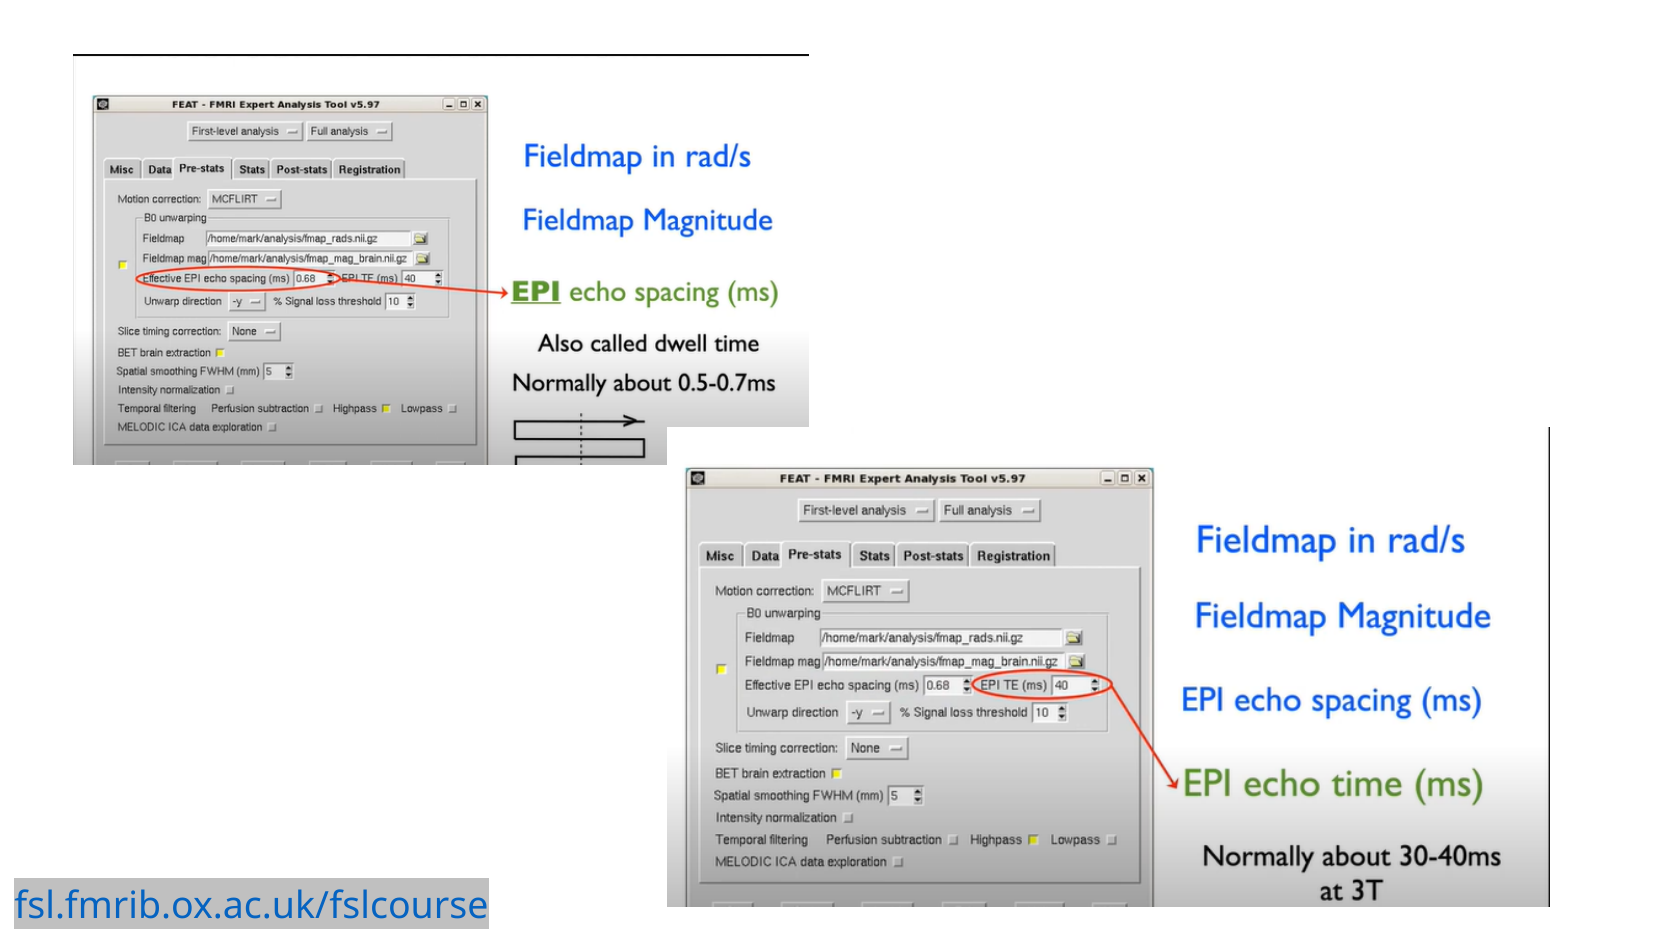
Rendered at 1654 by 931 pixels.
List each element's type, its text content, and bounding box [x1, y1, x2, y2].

text_box fsl.fmrib.ox.ac.uk/fslcourse [0, 873, 827, 931]
picture [73, 54, 1550, 907]
